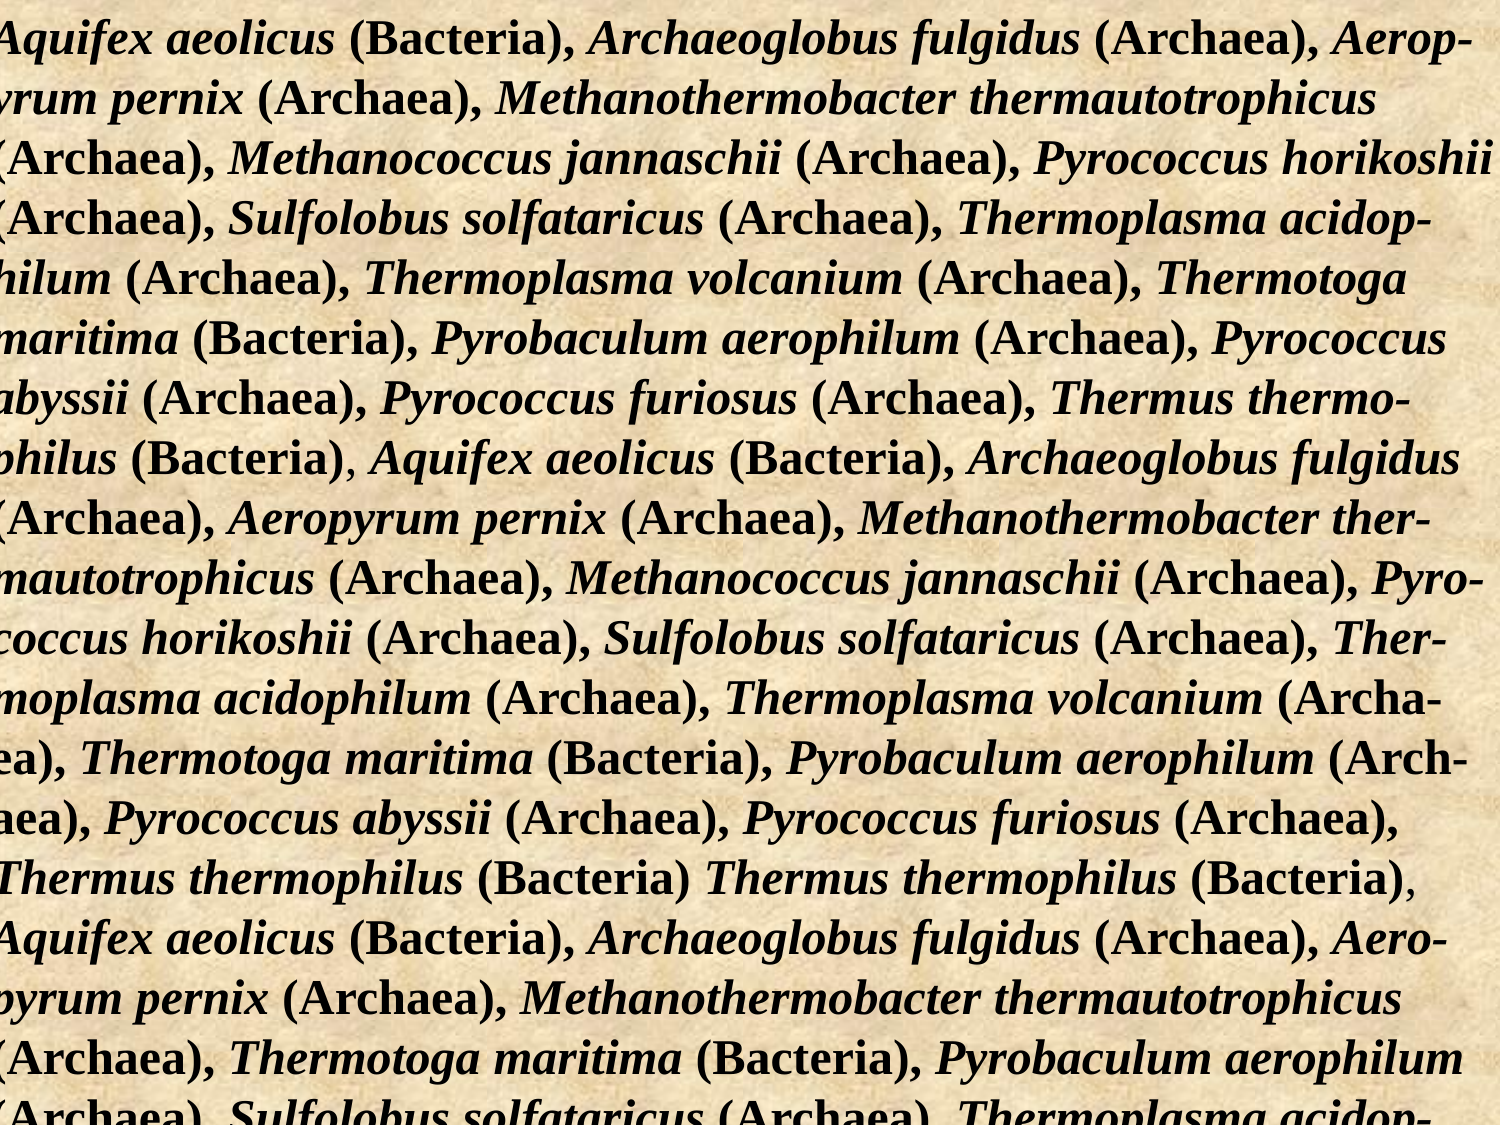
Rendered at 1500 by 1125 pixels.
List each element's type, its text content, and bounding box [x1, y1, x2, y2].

text_box Aquifex aeolicus (Bacteria), Archaeoglobus fulgidus (Archaea), Aerop-yrum pernix (Archaea), Methanothermobacter thermautotrophicus (Archaea), Methanococcus jannaschii (Archaea), Pyrococcus horikoshii (Archaea), Sulfolobus solfataricus (Archaea), Thermoplasma acidop-hilum (Archaea), Thermoplasma volcanium (Archaea), Thermotoga maritima (Bacteria), Pyrobaculum aerophilum (Archaea), Pyrococcus abyssii (Archaea), Pyrococcus furiosus (Archaea), Thermus thermo-philus (Bacteria), Aquifex aeolicus (Bacteria), Archaeoglobus fulgidus (Archaea), Aeropyrum pernix (Archaea), Methanothermobacter ther-mautotrophicus (Archaea), Methanococcus jannaschii (Archaea), Pyro-coccus horikoshii (Archaea), Sulfolobus solfataricus (Archaea), Ther-moplasma acidophilum (Archaea), Thermoplasma volcanium (Archa-ea), Thermotoga maritima (Bacteria), Pyrobaculum aerophilum (Arch-aea), Pyrococcus abyssii (Archaea), Pyrococcus furiosus (Archaea), Thermus thermophilus (Bacteria) Thermus thermophilus (Bacteria), Aquifex aeolicus (Bacteria), Archaeoglobus fulgidus (Archaea), Aero-pyrum pernix (Archaea), Methanothermobacter thermautotrophicus (Archaea), Thermotoga maritima (Bacteria), Pyrobaculum aerophilum (Archaea), Sulfolobus solfataricus (Archaea), Thermoplasma acidop- [0, 0, 1500, 1125]
